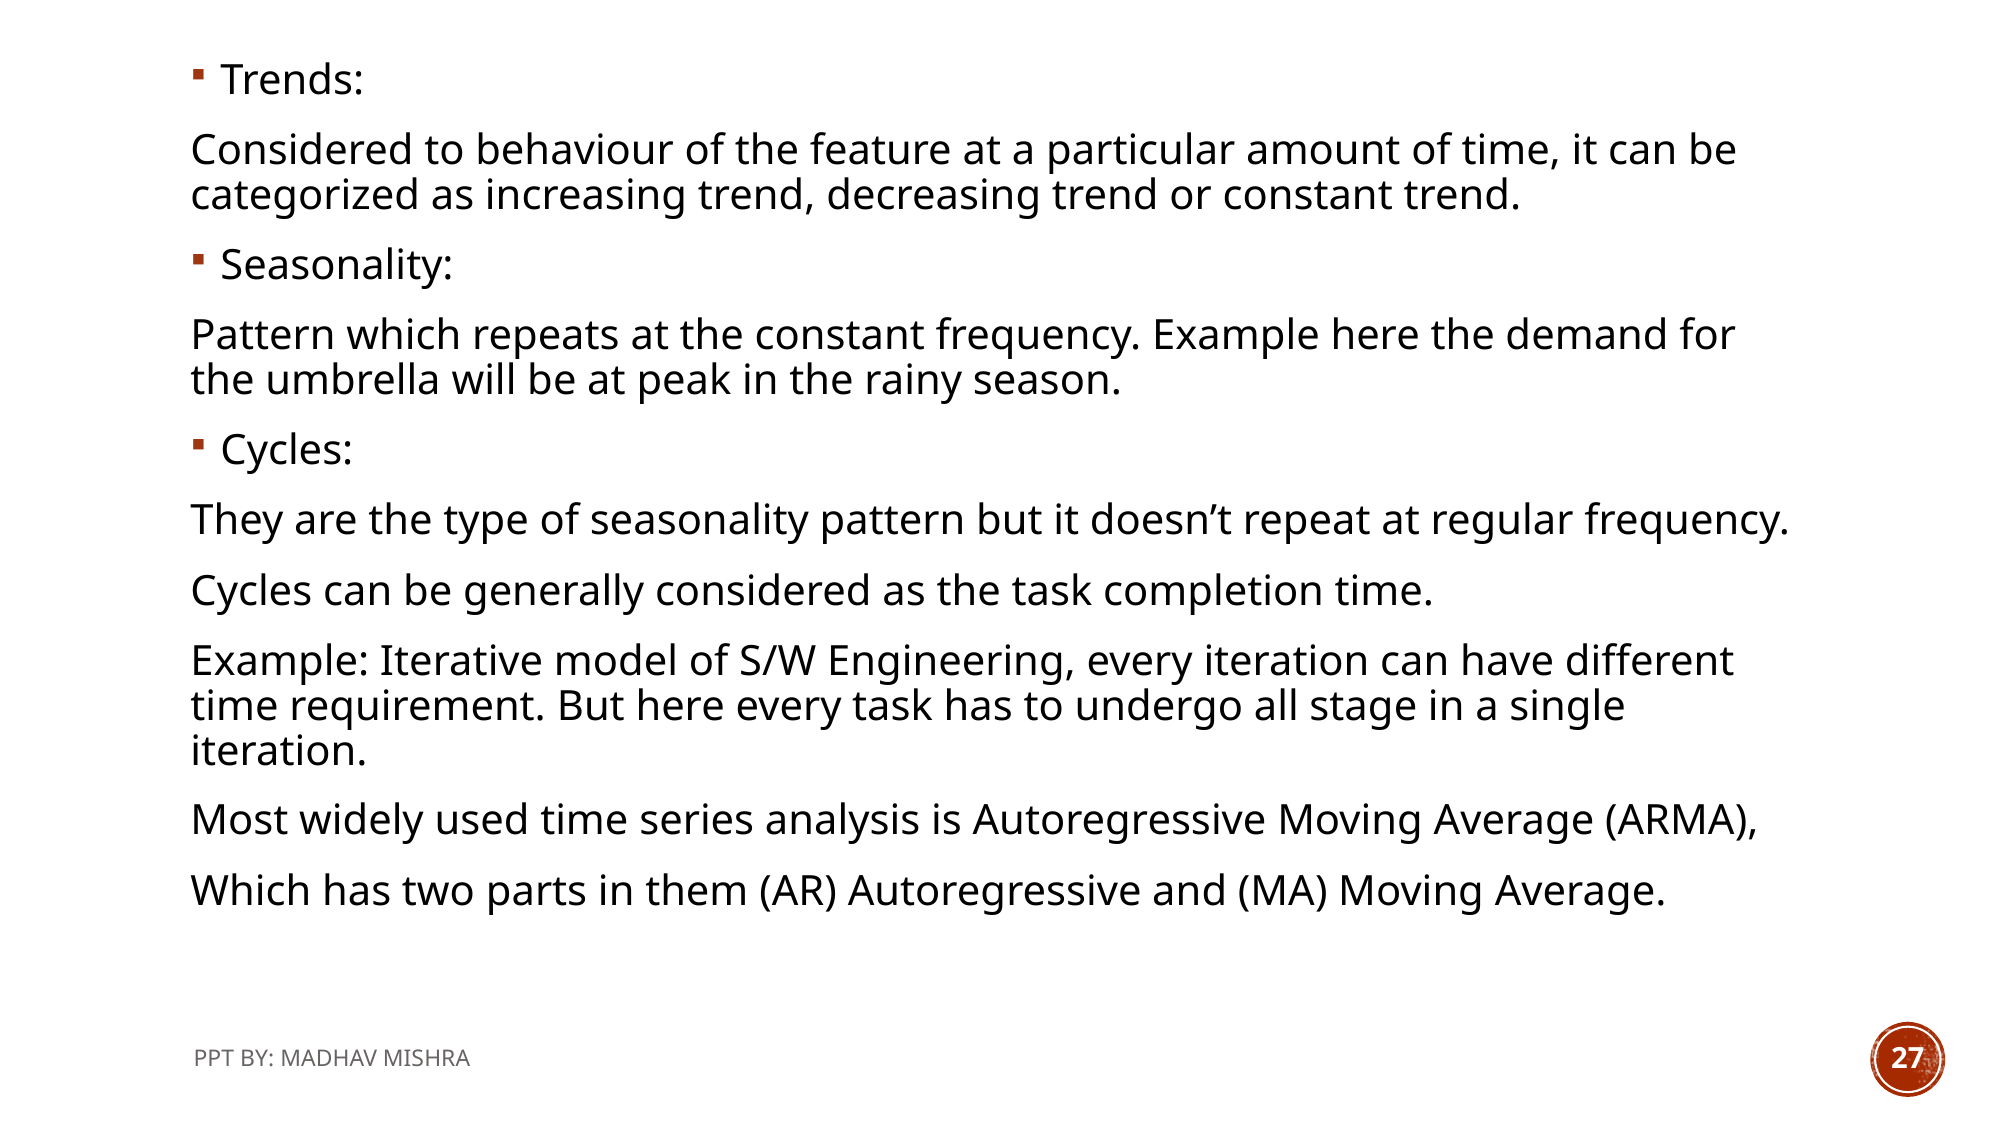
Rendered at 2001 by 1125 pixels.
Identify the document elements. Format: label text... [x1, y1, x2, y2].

slide_number 27 [1855, 1028, 1961, 1089]
list Trends: Considered to behaviour of the feature at a particular amount of time, it can be categorized as increasing trend, decreasing trend or constant trend. Seasonality: Pattern which repeats at the constant frequency. Example here the demand for the umbrella will be at peak in the rainy season. Cycles: They are the type of seasonality pattern but it doesn’t repeat at regular frequency. Cycles can be generally considered as the task completion time. Example: Iterative model of S/W Engineering, every iteration can have different time requirement. But here every task has to undergo all stage in a single iteration. Most widely used time series analysis is Autoregressive Moving Average (ARMA), Which has two parts in them (AR) Autoregressive and (MA) Moving Average. [175, 51, 1826, 1013]
footer PPT BY: MADHAV MISHRA [178, 1028, 1217, 1089]
